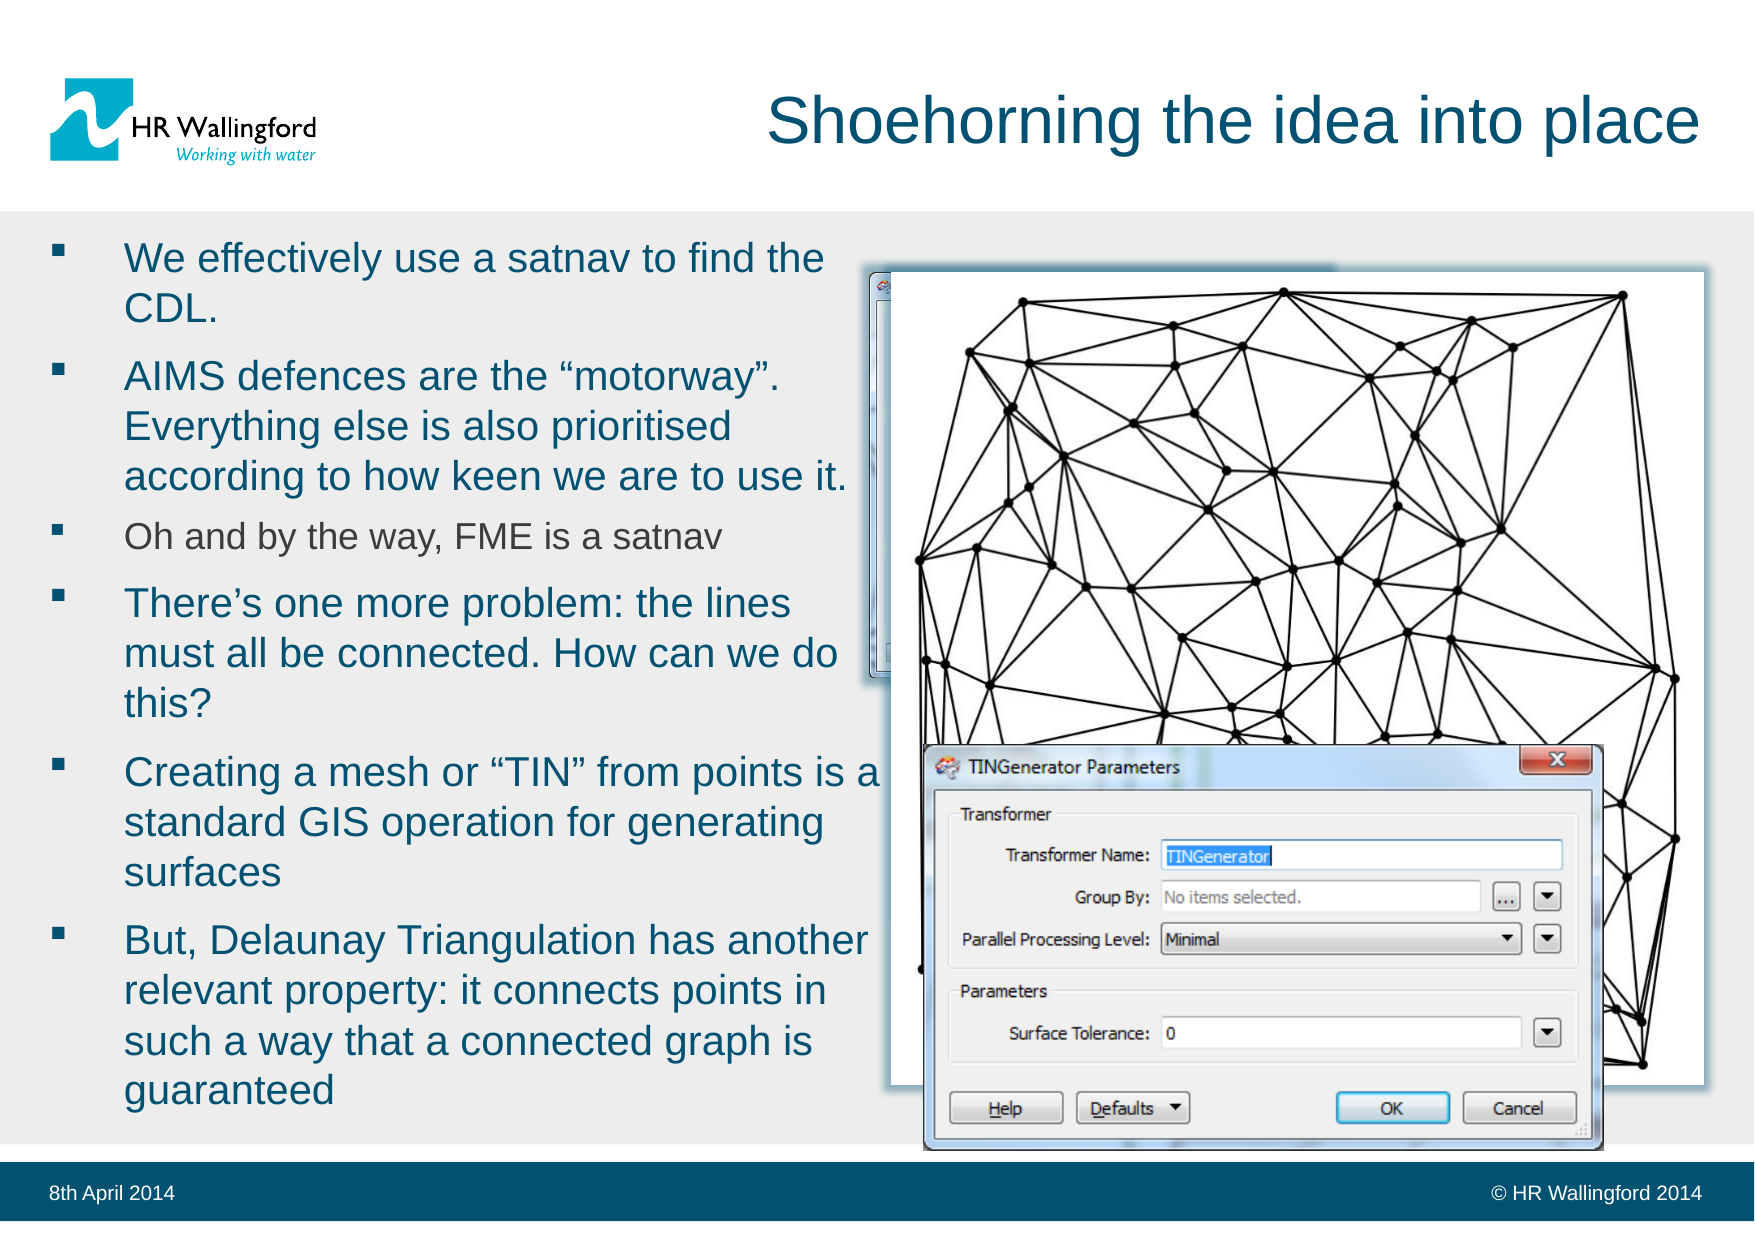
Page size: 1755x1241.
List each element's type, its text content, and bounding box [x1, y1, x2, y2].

picture [869, 271, 1329, 678]
list We effectively use a satnav to find the CDL. AIMS defences are the “motorway”. Everything else is also prioritised according to how keen we are to use it. Oh and by the way, FME is a satnav There’s one more problem: the lines must all be connected. How can we do this? Creating a mesh or “TIN” from points is a standard GIS operation for generating surfaces But, Delaunay Triangulation has another relevant property: it connects points in such a way that a connected graph is guaranteed [49, 230, 887, 1128]
title Shoehorning the idea into place [332, 51, 1703, 193]
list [891, 272, 1704, 1085]
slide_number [48, 1162, 286, 1222]
picture [923, 744, 1604, 1151]
